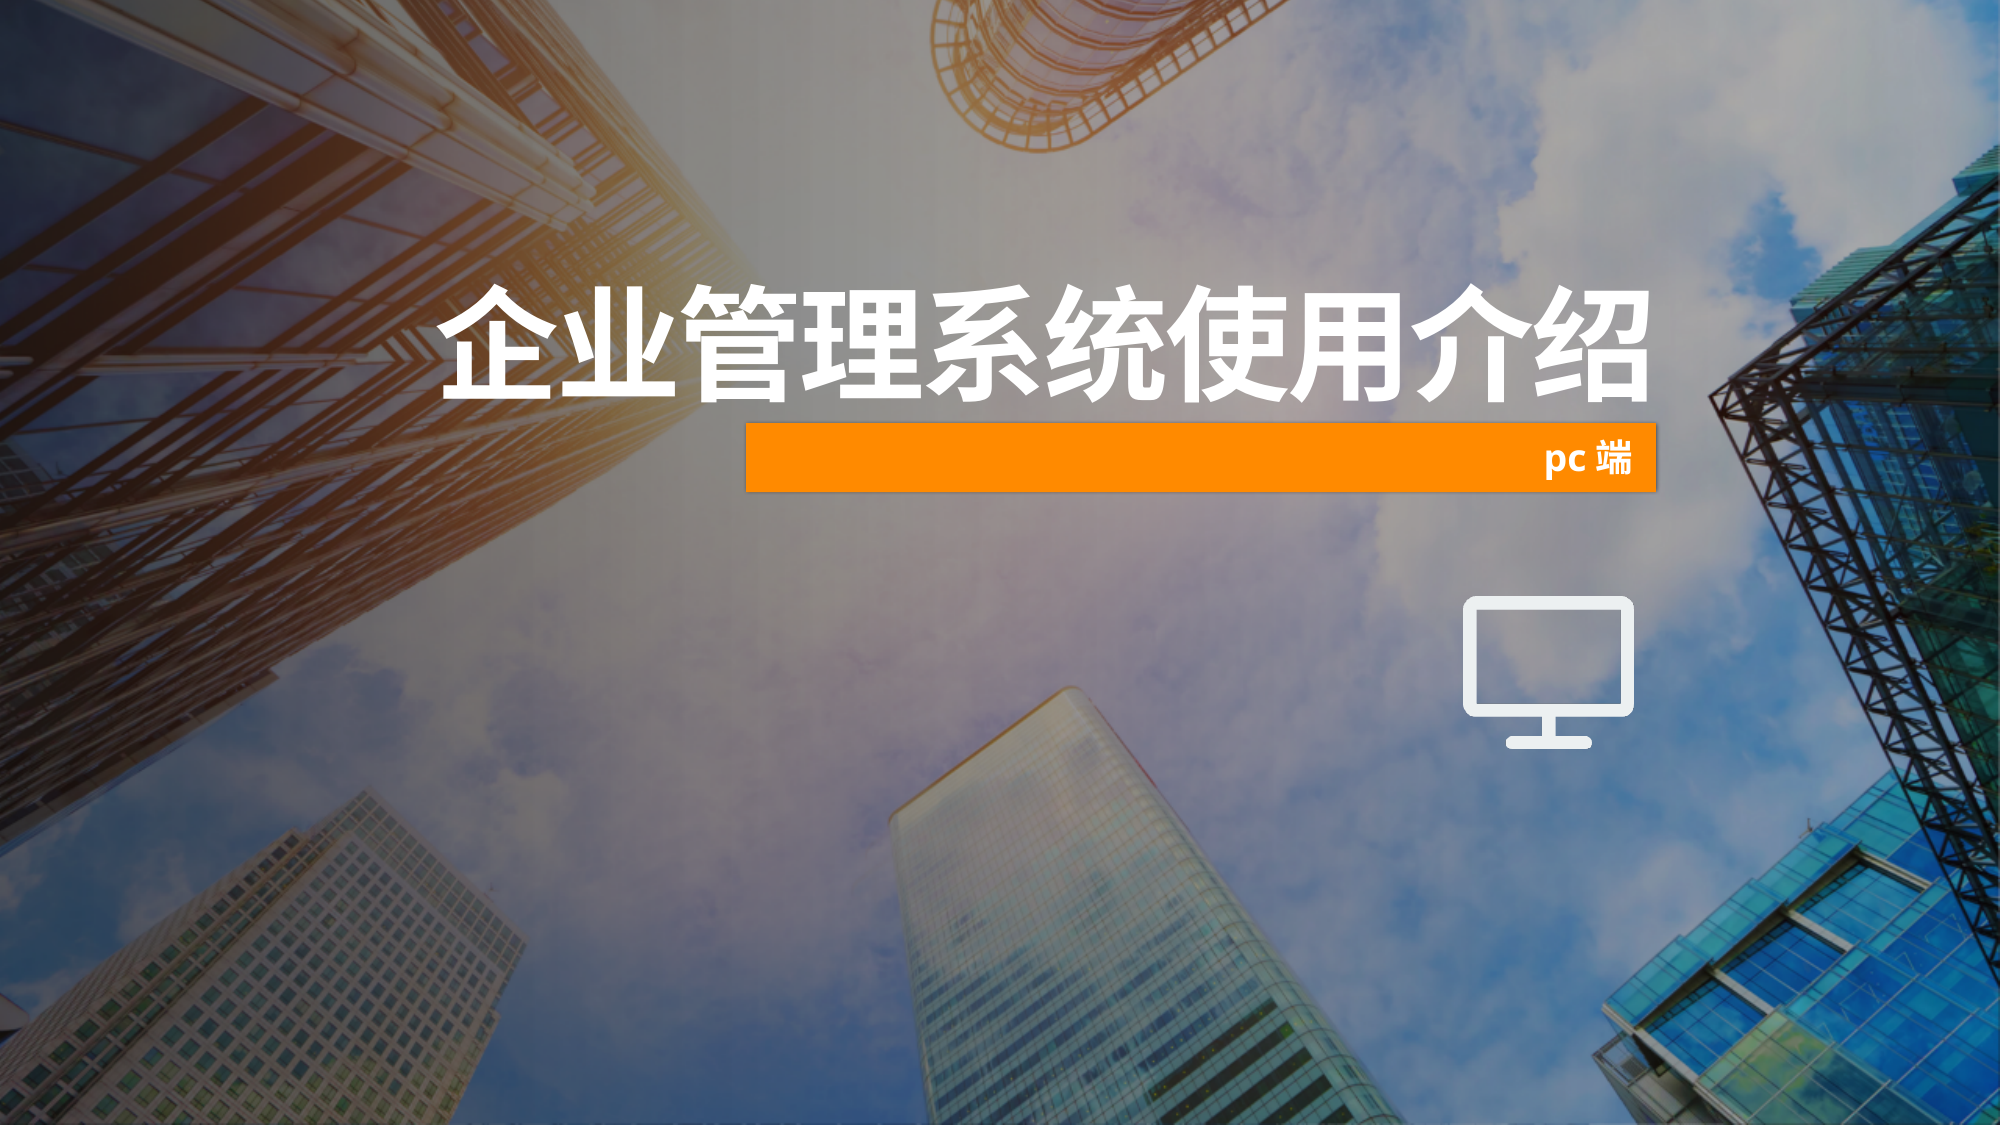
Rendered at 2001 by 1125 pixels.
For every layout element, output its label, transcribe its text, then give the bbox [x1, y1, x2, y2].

picture [0, 0, 2000, 1125]
text_box pc端 [755, 434, 1633, 480]
text_box [745, 422, 1657, 493]
text_box 企业管理系统使用介绍 [356, 307, 1656, 413]
